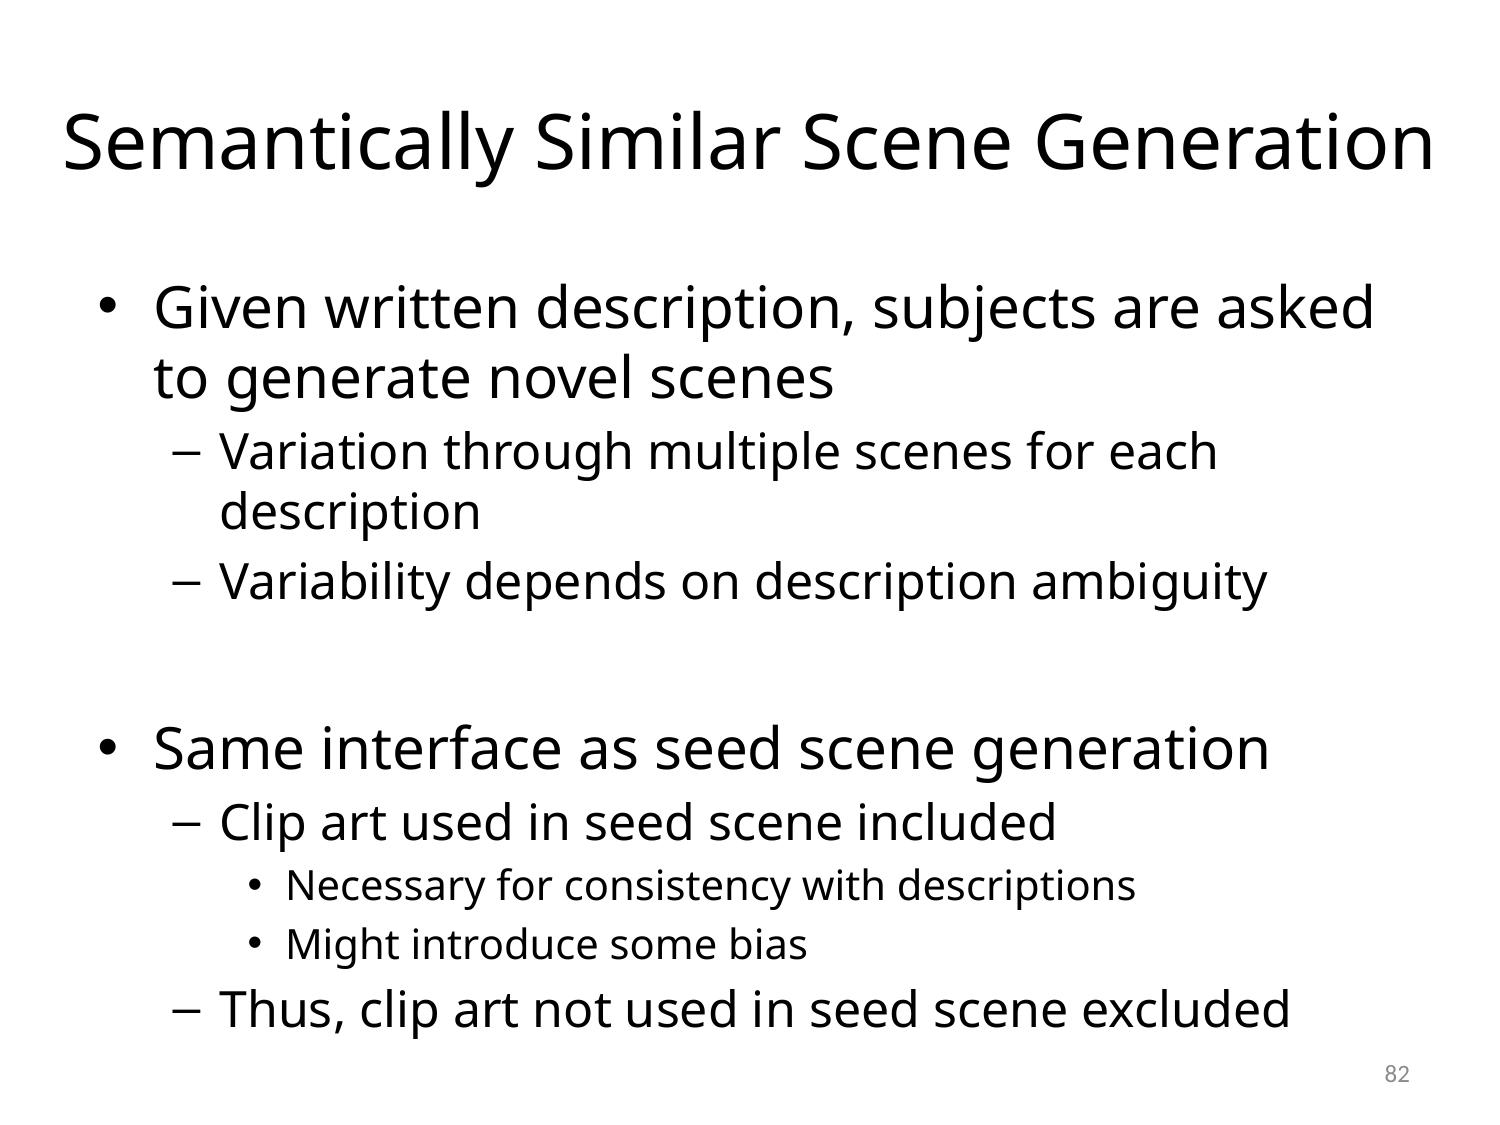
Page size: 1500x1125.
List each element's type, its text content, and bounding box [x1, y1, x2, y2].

slide_number 82 [1074, 1042, 1425, 1103]
list Given written description, subjects are asked to generate novel scenes Variation through multiple scenes for each description Variability depends on description ambiguity Same interface as seed scene generation Clip art used in seed scene included Necessary for consistency with descriptions Might introduce some bias Thus, clip art not used in seed scene excluded [82, 262, 1425, 1097]
title Semantically Similar Scene Generation [0, 45, 1500, 233]
